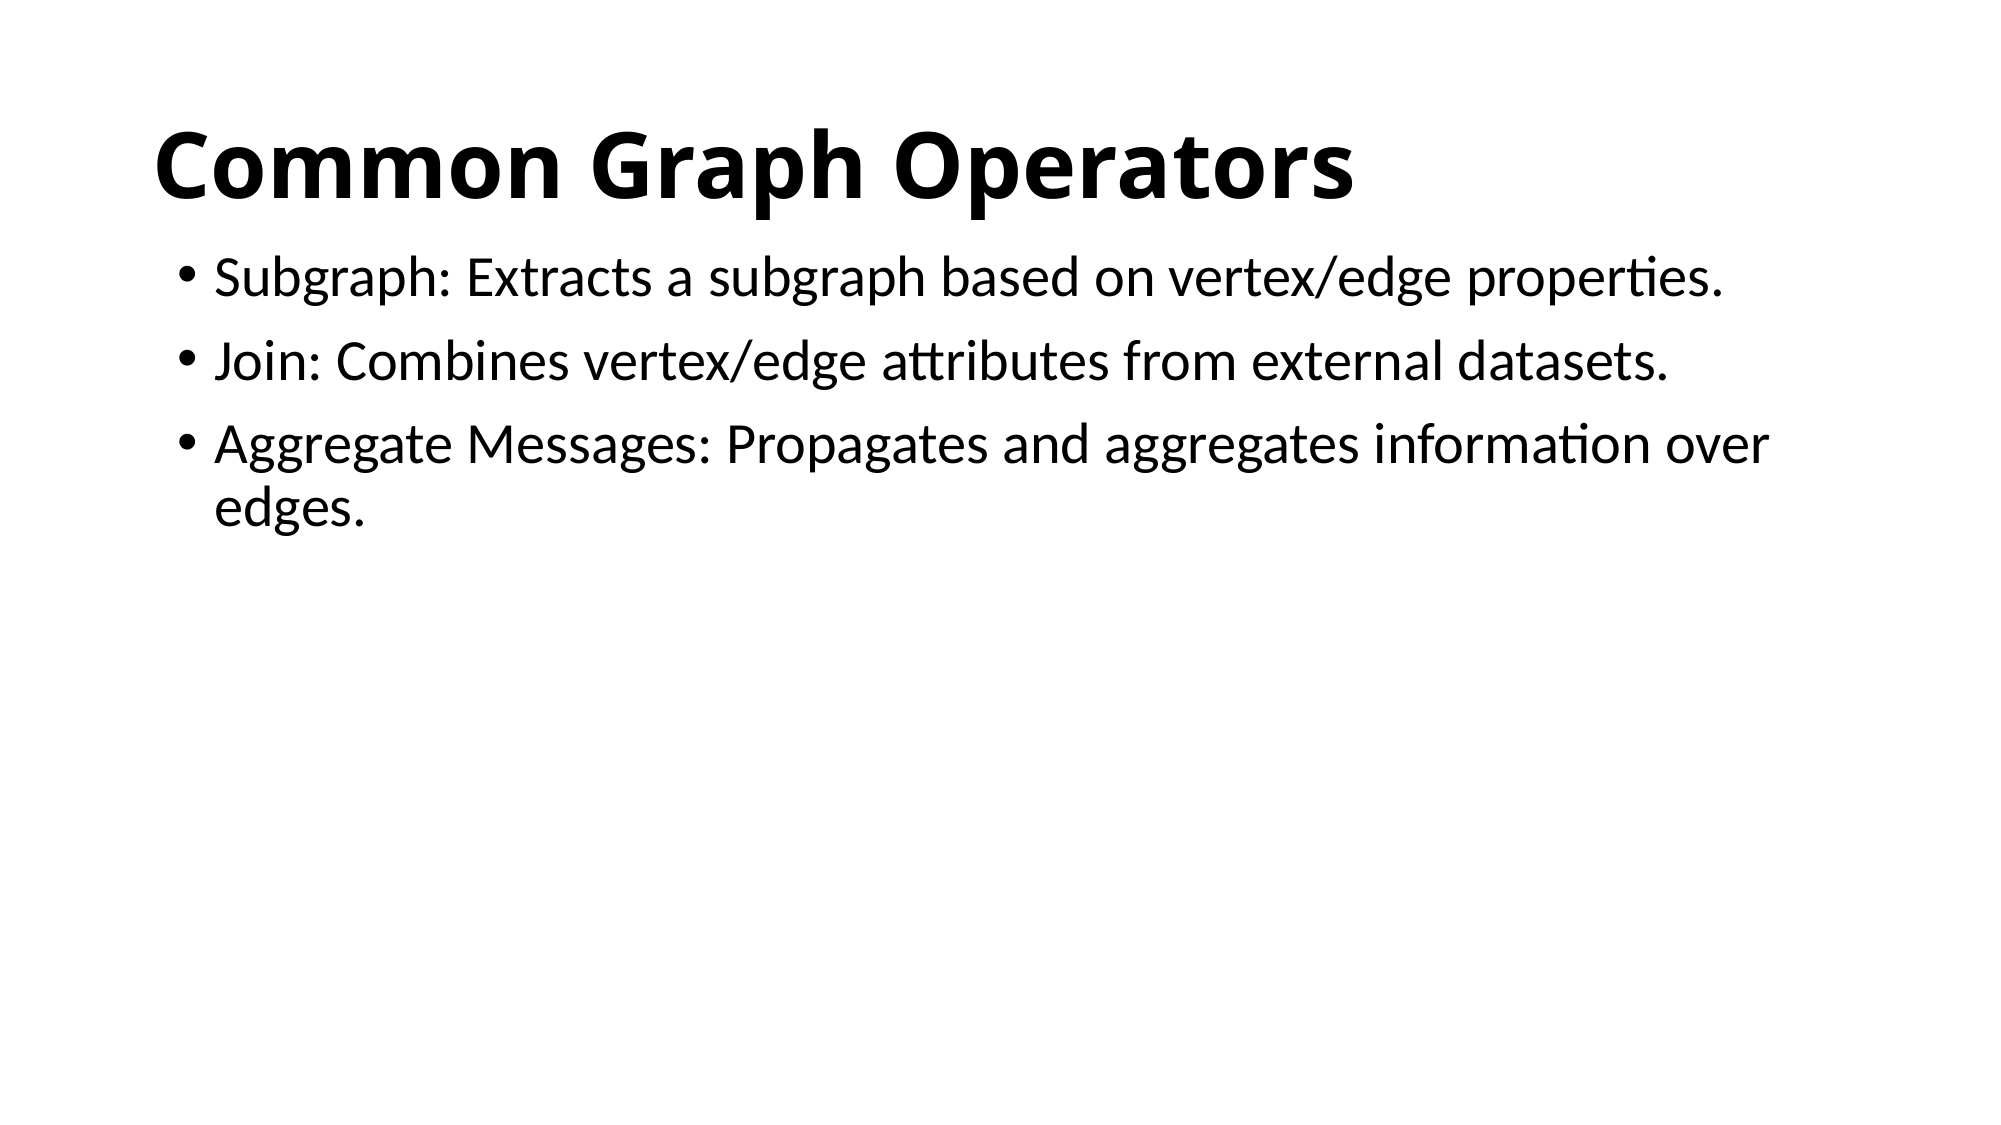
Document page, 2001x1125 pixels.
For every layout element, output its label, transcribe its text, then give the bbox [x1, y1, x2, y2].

title Common Graph Operators [137, 59, 1863, 278]
list Subgraph: Extracts a subgraph based on vertex/edge properties. Join: Combines vertex/edge attributes from external datasets. Aggregate Messages: Propagates and aggregates information over edges. [162, 238, 1888, 953]
